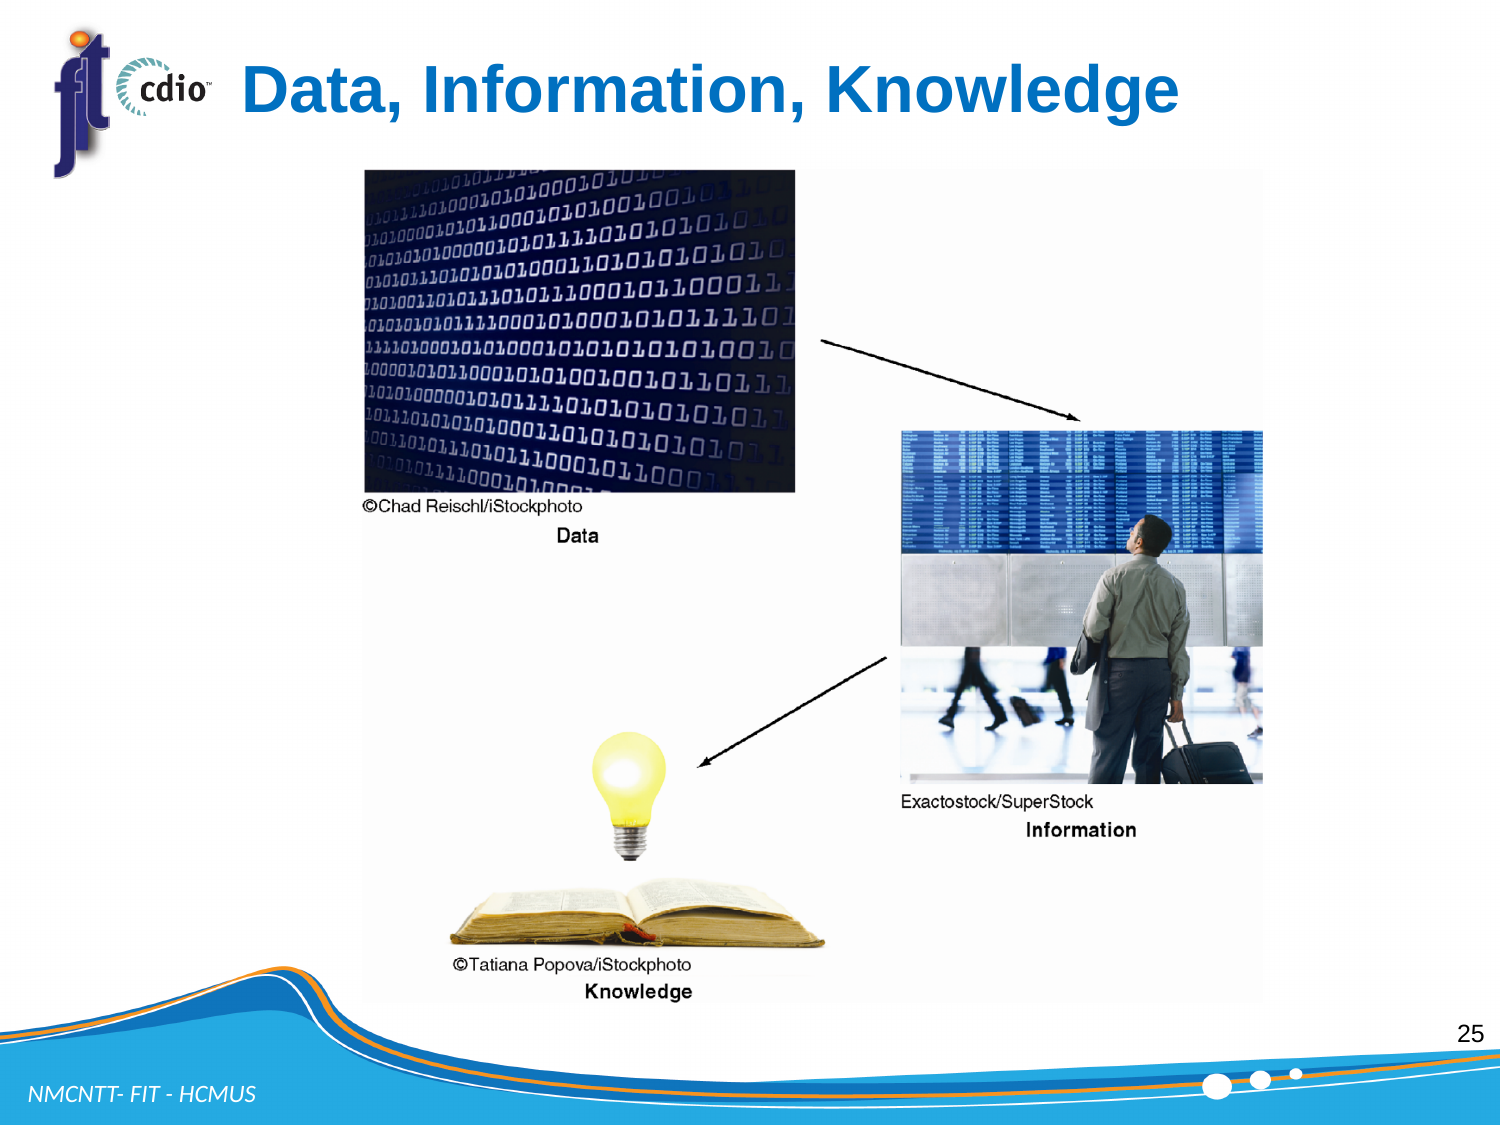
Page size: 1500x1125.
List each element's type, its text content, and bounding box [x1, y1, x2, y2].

title Data, Information, Knowledge [226, 6, 1425, 166]
picture [0, 0, 1500, 1125]
slide_number 25 [1149, 1002, 1500, 1063]
text_box NMCNTT- FIT - HCMUS [12, 1062, 488, 1123]
